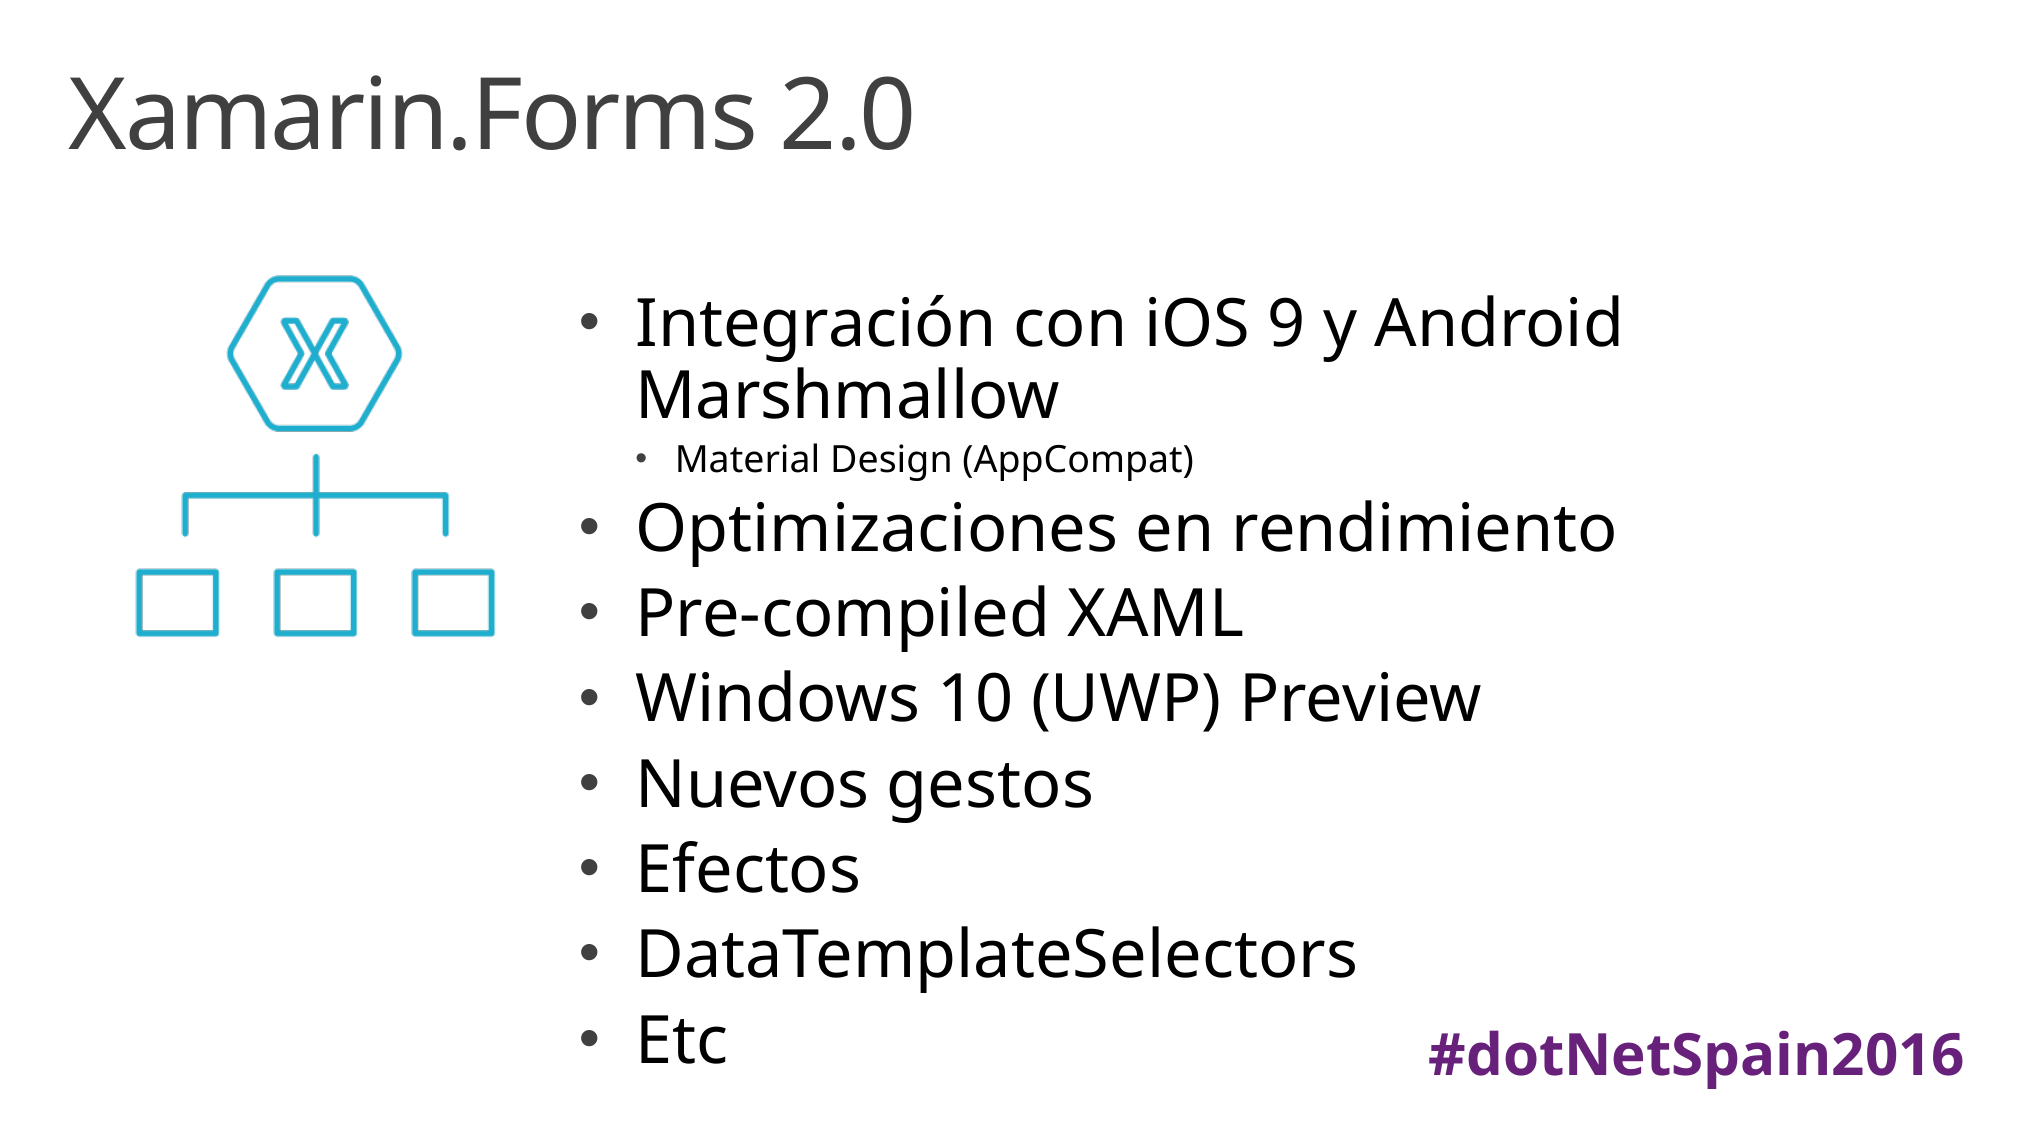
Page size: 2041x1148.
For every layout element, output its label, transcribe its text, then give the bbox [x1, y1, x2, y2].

title Xamarin.Forms 2.0 [45, 48, 1996, 199]
list Integración con iOS 9 y Android Marshmallow Material Design (AppCompat) Optimizaciones en rendimiento Pre-compiled XAML Windows 10 (UWP) Preview Nuevos gestos Efectos DataTemplateSelectors Etc [555, 273, 1996, 1099]
picture [44, 198, 581, 735]
